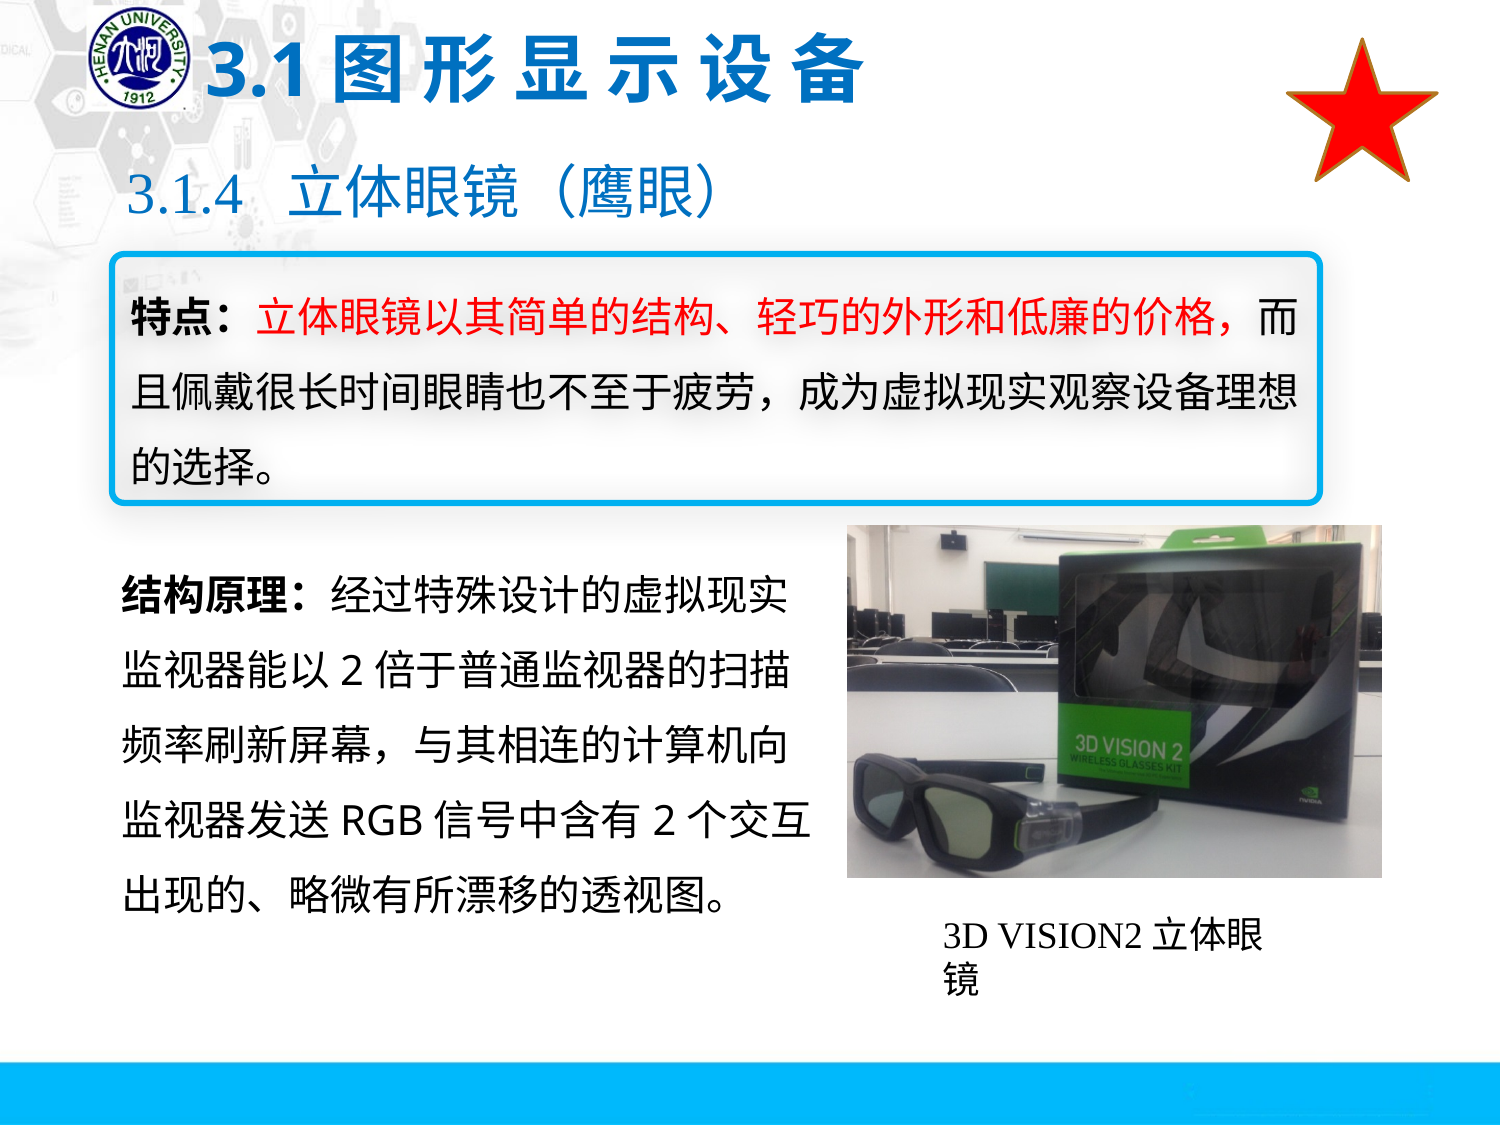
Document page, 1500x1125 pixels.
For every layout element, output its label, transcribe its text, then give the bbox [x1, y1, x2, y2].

picture [0, 0, 1500, 1063]
text_box [1285, 37, 1439, 182]
picture [1356, 150, 1369, 155]
text_box 3.1.4 立体眼镜（鹰眼） [112, 155, 1405, 234]
text_box 特点：立体眼镜以其简单的结构、轻巧的外形和低廉的价格，而且佩戴很长时间眼睛也不至于疲劳，成为虚拟现实观察设备理想的选择。 [111, 253, 1321, 504]
title 3.1图 形 显 示 设 备 [190, 29, 1500, 120]
text_box 3D VISION2立体眼镜 [928, 903, 1312, 1009]
text_box 结构原理：经过特殊设计的虚拟现实监视器能以2倍于普通监视器的扫描频率刷新屏幕，与其相连的计算机向监视器发送RGB信号中含有2个交互出现的、略微有所漂移的透视图。 [106, 536, 842, 927]
